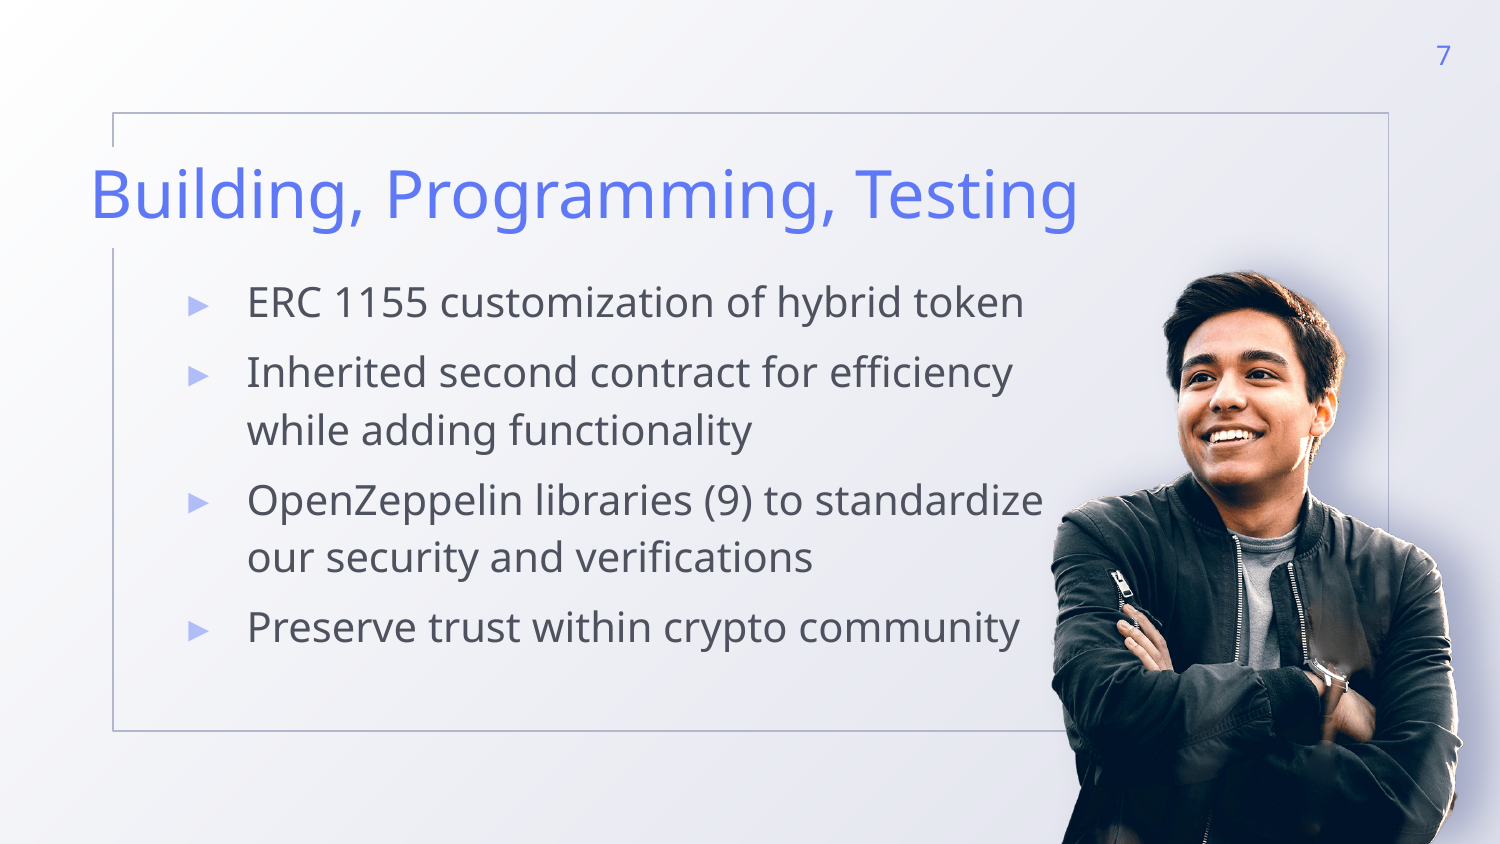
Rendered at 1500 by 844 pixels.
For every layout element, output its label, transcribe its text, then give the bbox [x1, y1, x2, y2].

slide_number ‹#› [1387, 0, 1500, 113]
title Building, Programming, Testing [89, 145, 1365, 248]
picture [1049, 268, 1465, 844]
list ERC 1155 customization of hybrid token Inherited second contract for efficiency while adding functionality OpenZeppelin libraries (9) to standardize our security and verifications Preserve trust within crypto community [171, 268, 1046, 685]
